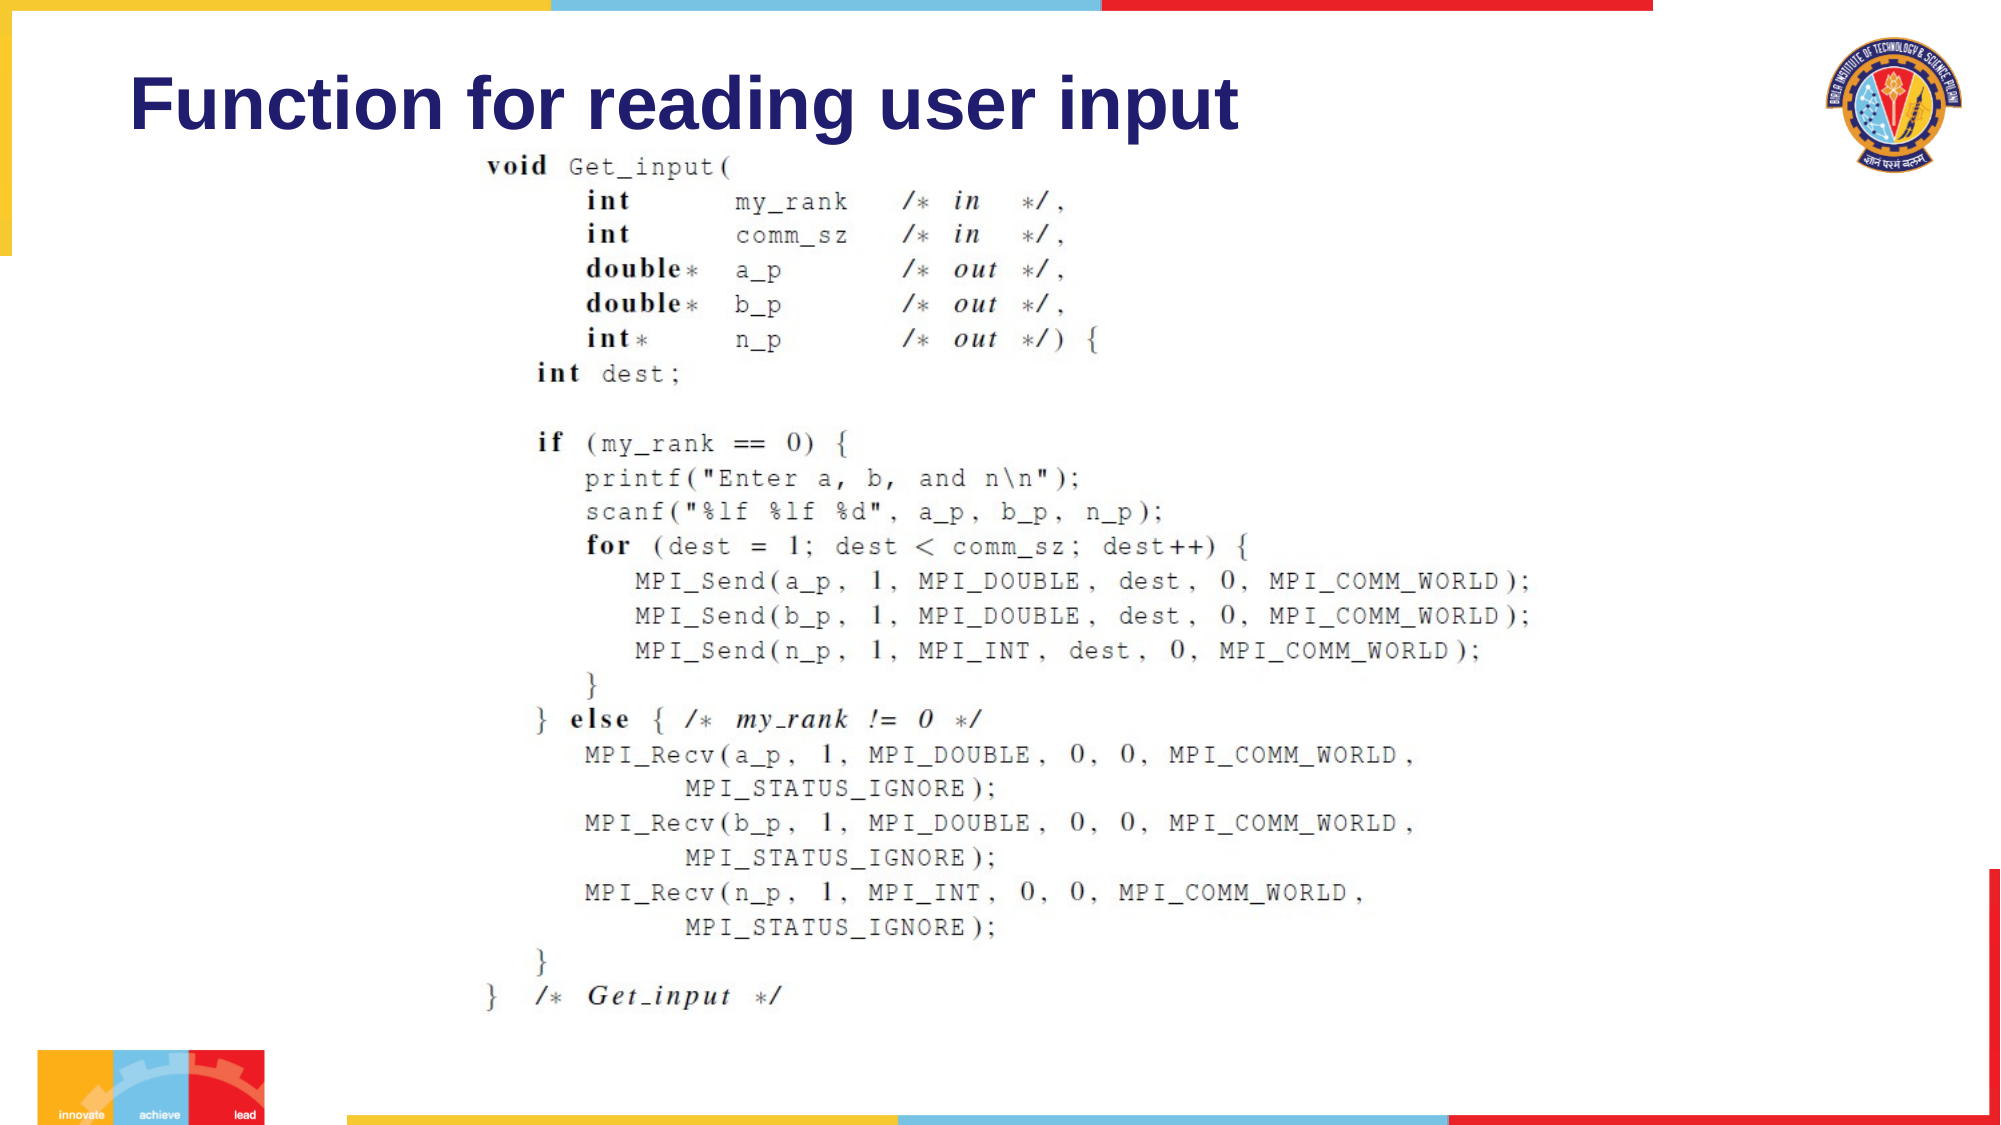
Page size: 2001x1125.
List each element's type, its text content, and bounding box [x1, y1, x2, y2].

picture [0, 0, 1653, 256]
picture [479, 148, 1544, 1014]
title Function for reading user input [127, 21, 1873, 243]
picture [347, 869, 2000, 1125]
picture [1873, 37, 1962, 174]
picture [37, 1049, 265, 1125]
